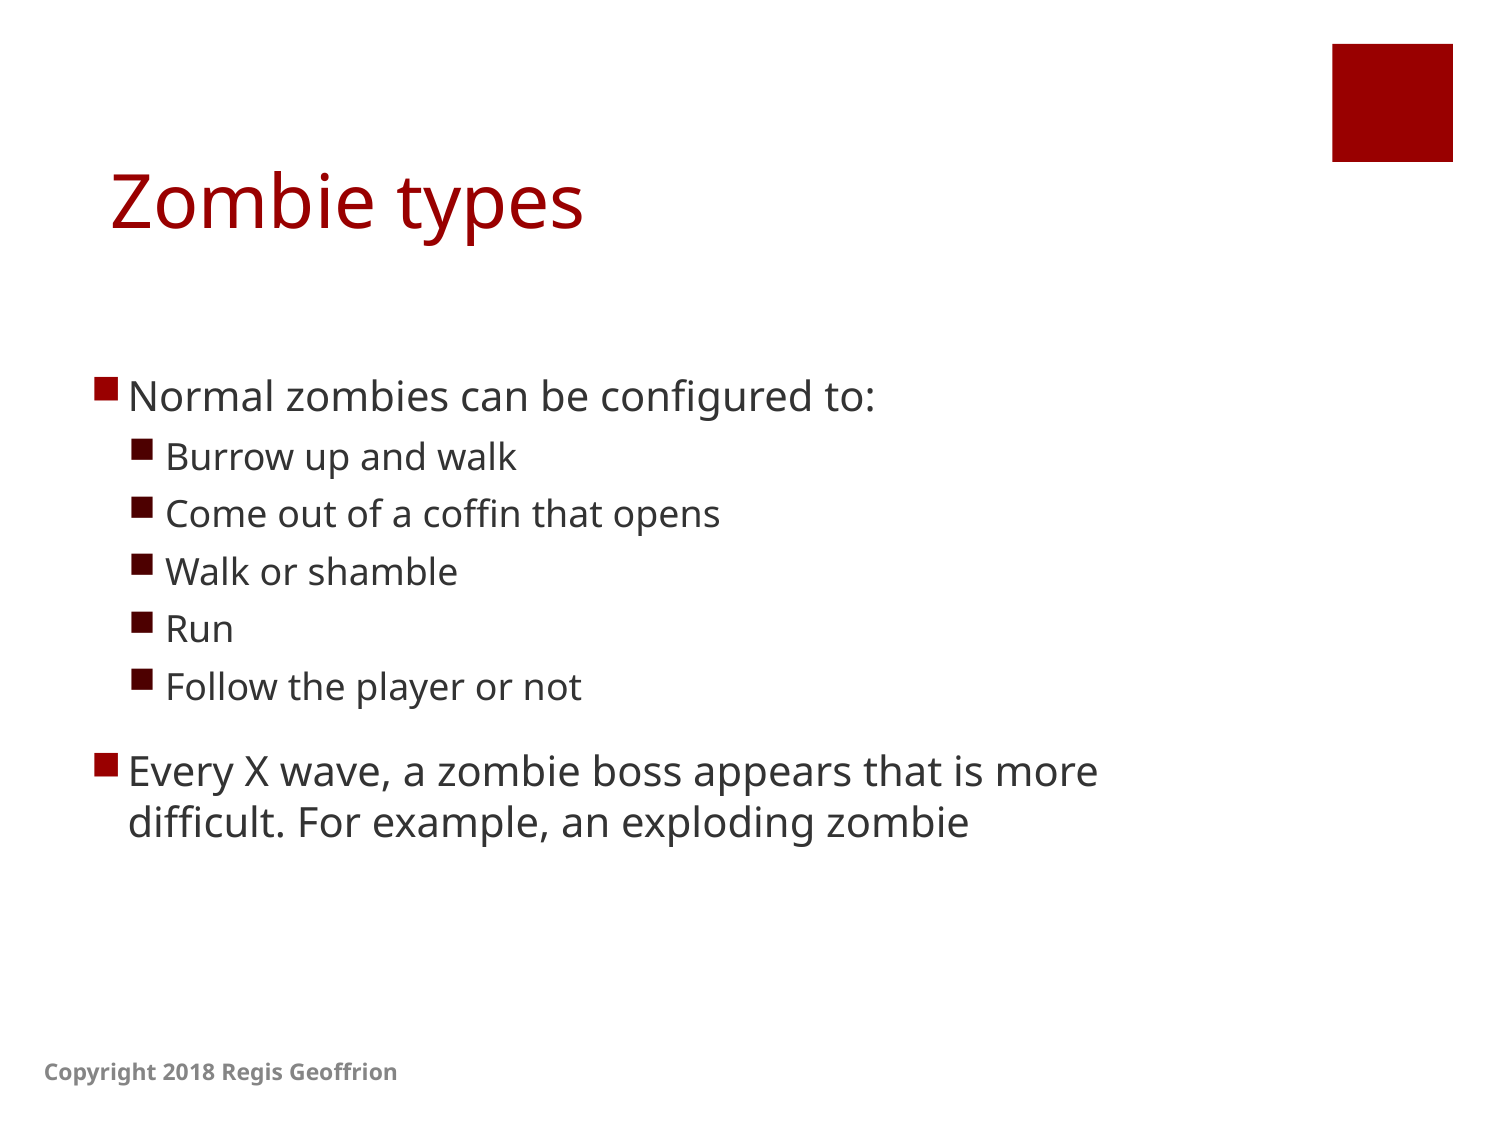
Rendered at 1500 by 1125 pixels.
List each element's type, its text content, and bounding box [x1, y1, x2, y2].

footer Copyright 2018 Regis Geoffrion [28, 1042, 1015, 1103]
title Zombie types [95, 63, 1163, 252]
list Normal zombies can be configured to: Burrow up and walk Come out of a coffin that opens Walk or shamble Run Follow the player or not Every X wave, a zombie boss appears that is more difficult. For example, an exploding zombie [75, 362, 1143, 1005]
